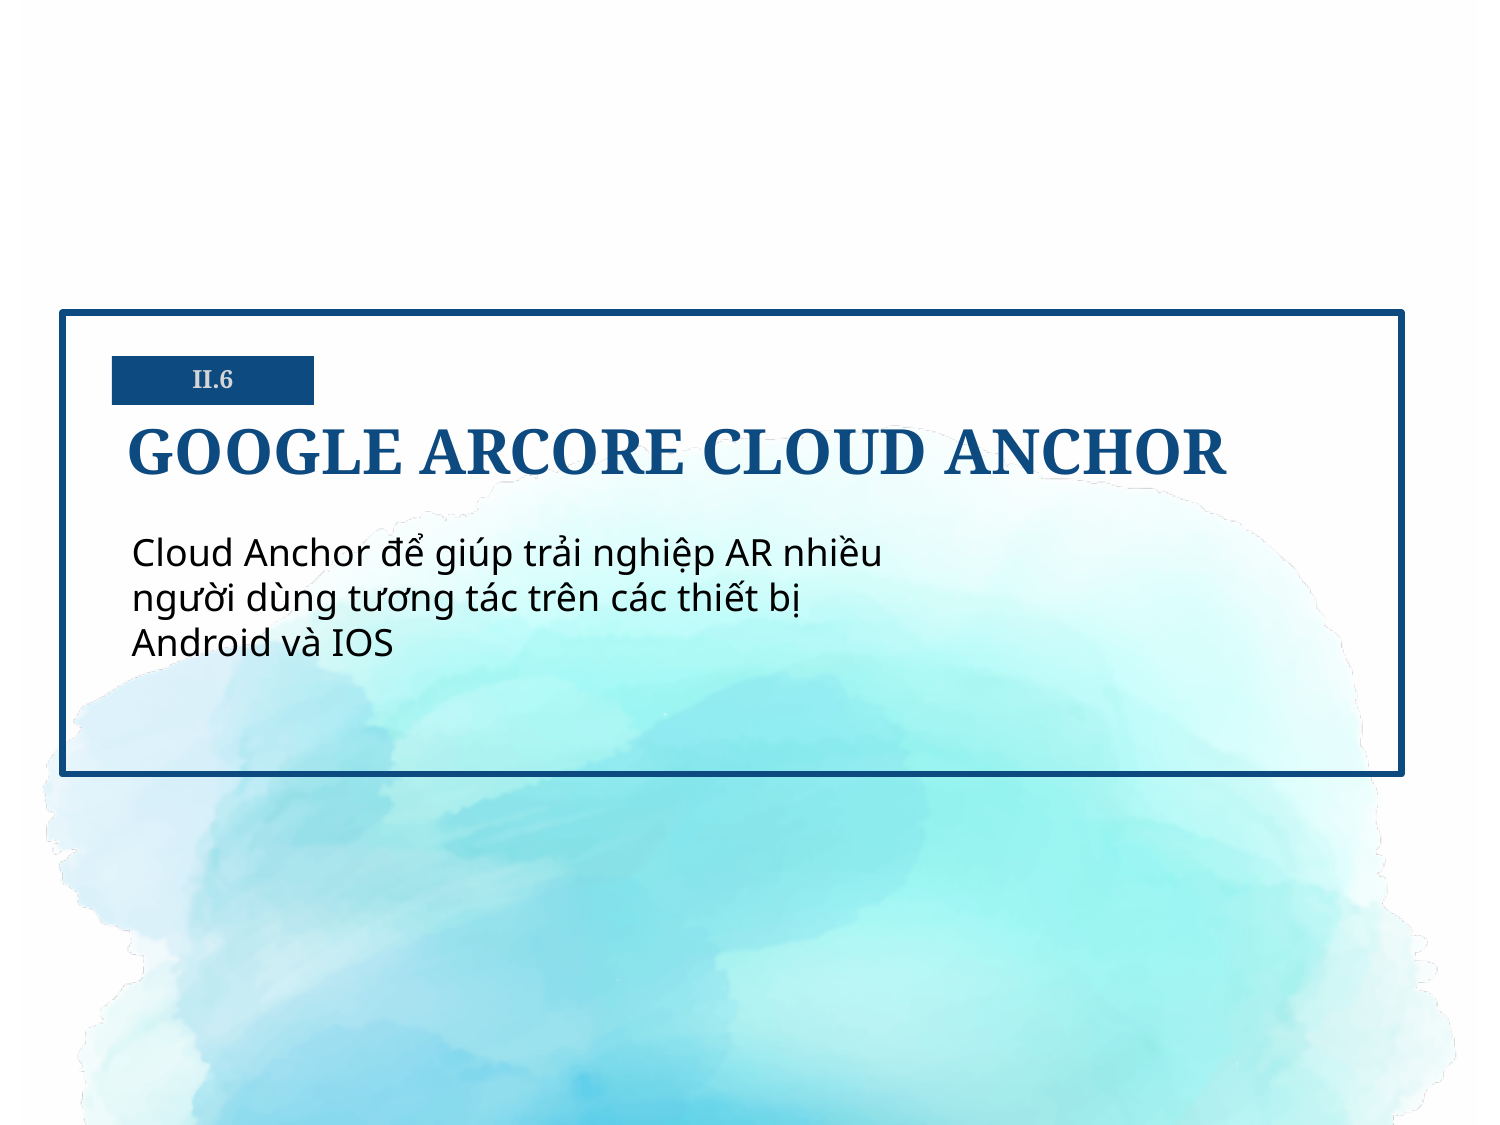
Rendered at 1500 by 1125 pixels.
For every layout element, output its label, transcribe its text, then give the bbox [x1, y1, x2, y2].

text_box [60, 310, 1403, 776]
picture [22, 0, 1478, 1125]
text_box Cloud Anchor để giúp trải nghiệp AR nhiều người dùng tương tác trên các thiết bị Android và IOS [116, 521, 963, 671]
title GOOGLE ARCORE CLOUD ANCHOR [111, 403, 1246, 506]
text_box II.6 [98, 352, 328, 408]
